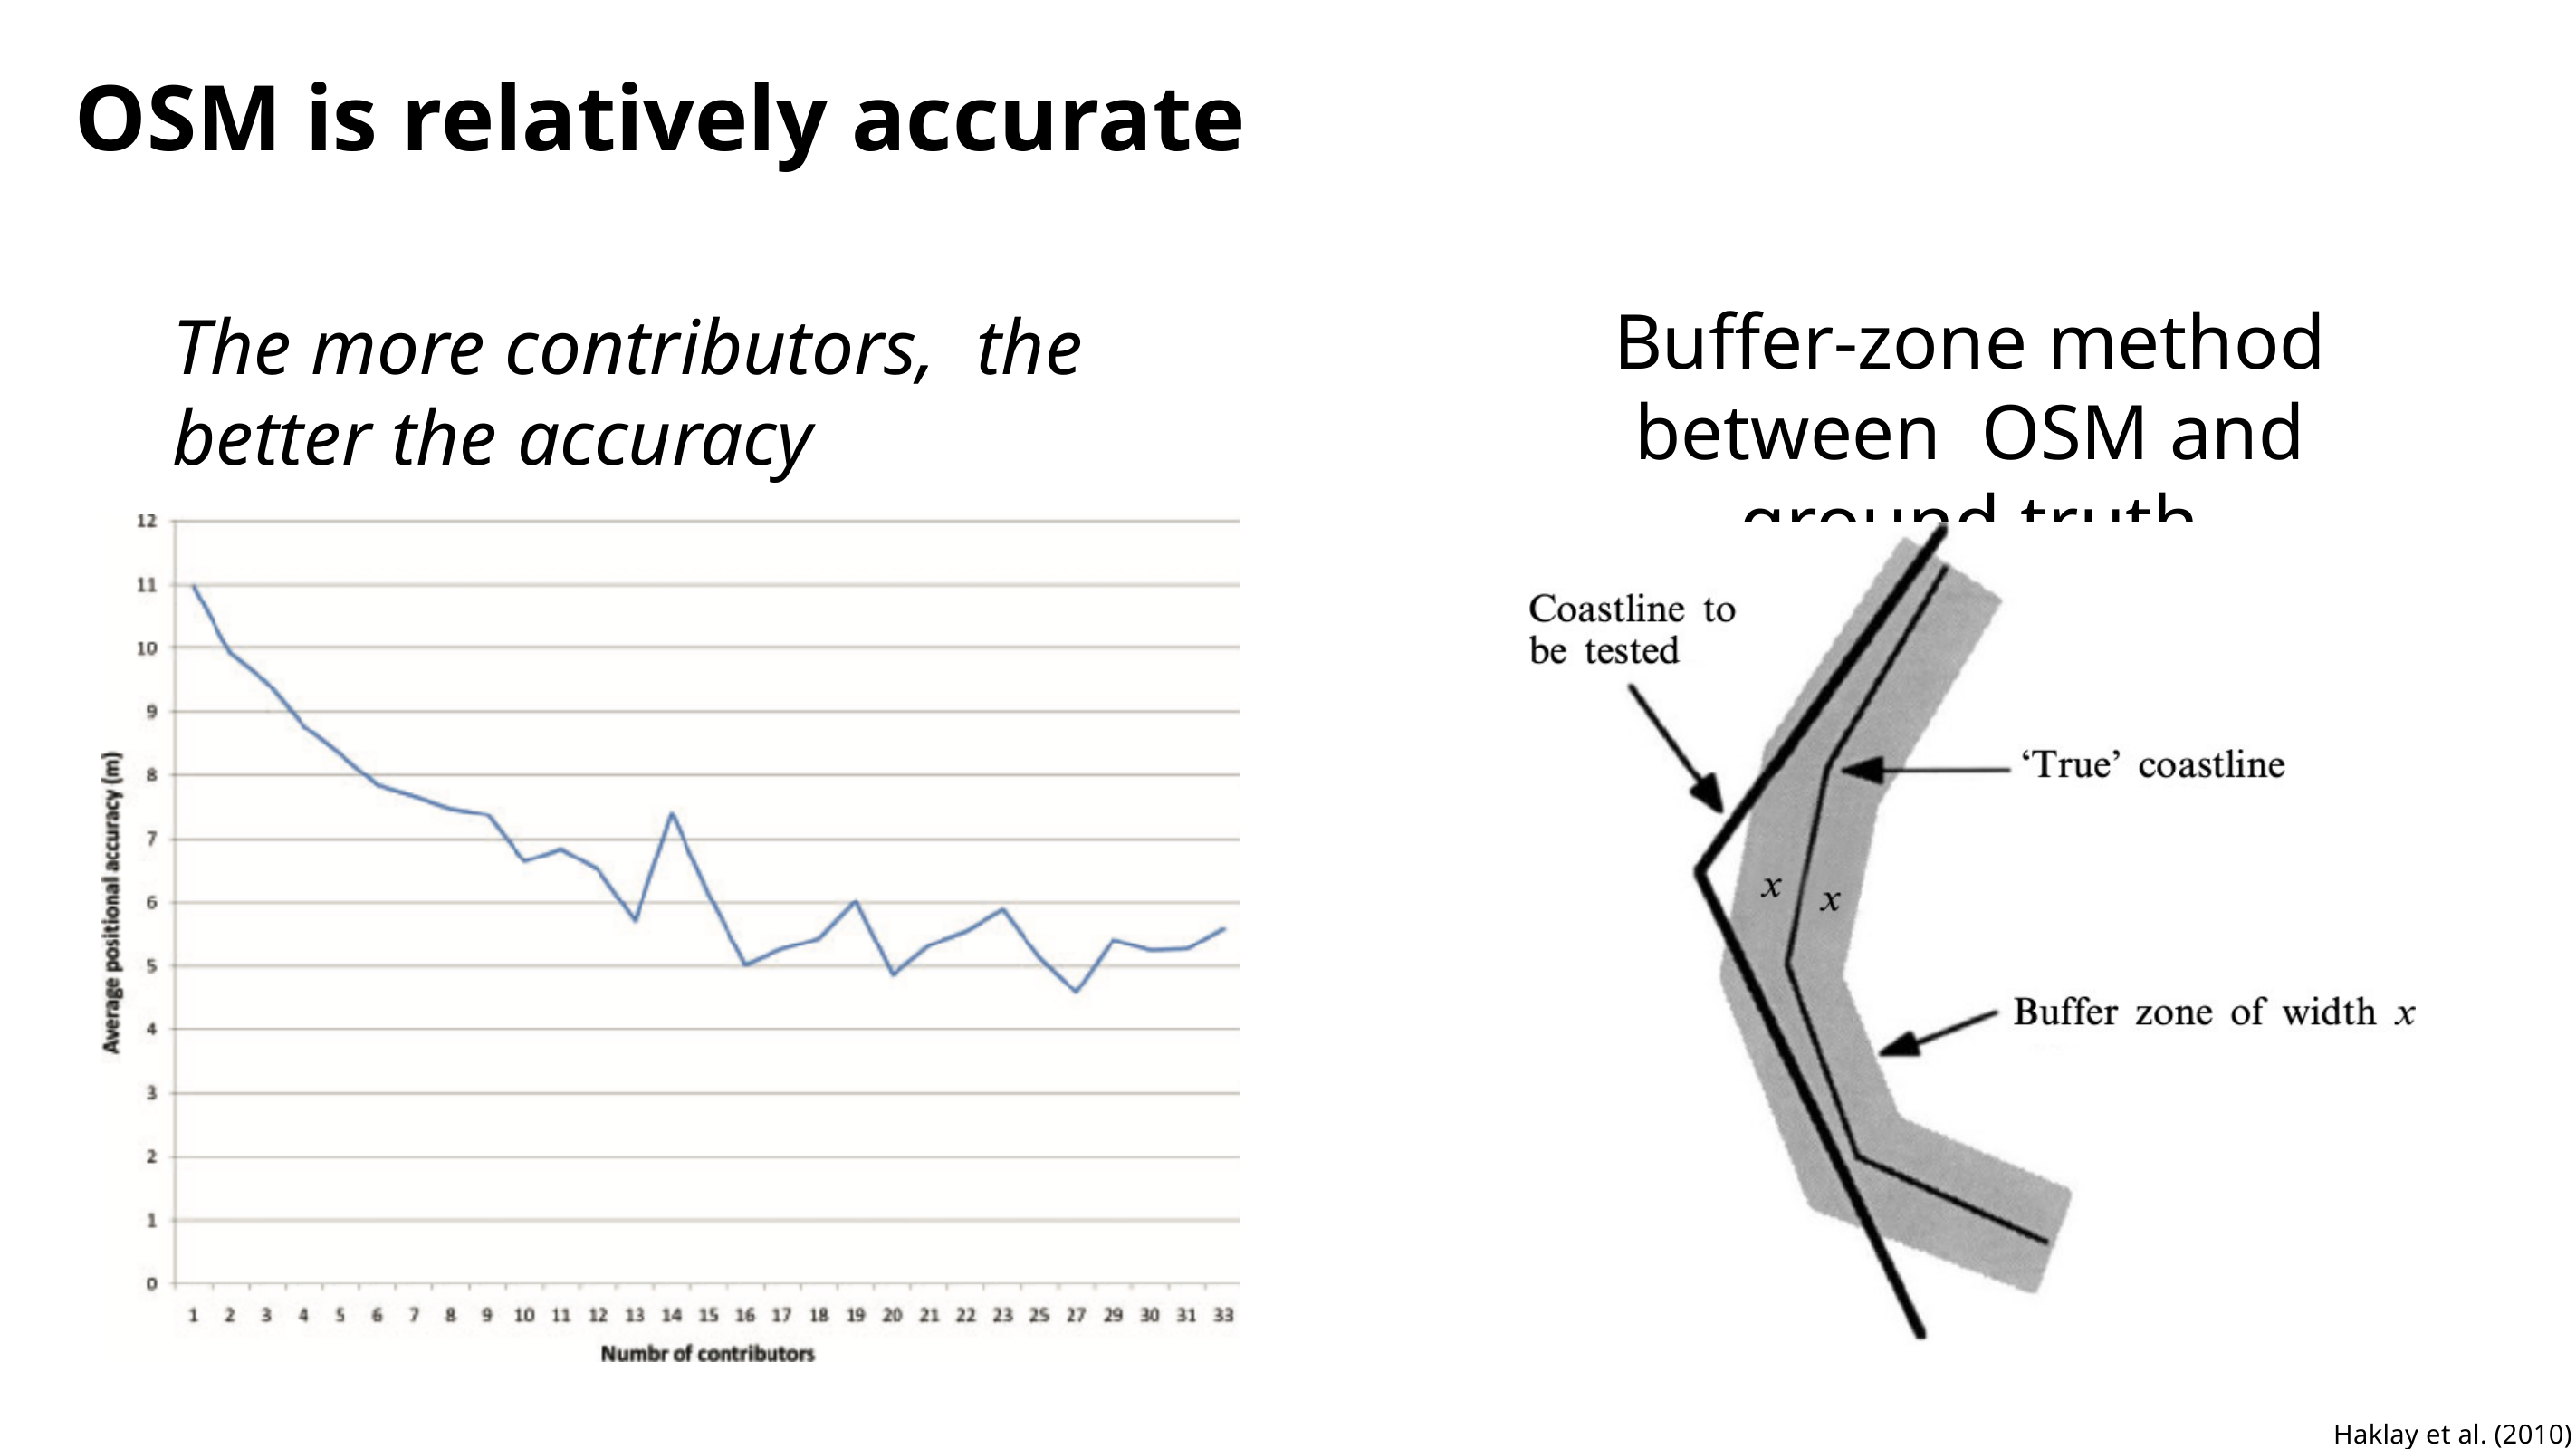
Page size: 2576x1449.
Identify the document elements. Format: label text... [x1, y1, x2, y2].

text_box Haklay et al. (2010) [1565, 1409, 2573, 1449]
text_box The more contributors, the better the accuracy [170, 302, 1269, 481]
text_box Buffer-zone method between OSM and ground truth [1503, 292, 2436, 566]
title OSM is relatively accurate [72, 58, 1904, 302]
picture [101, 513, 1240, 1363]
picture [1529, 522, 2416, 1346]
